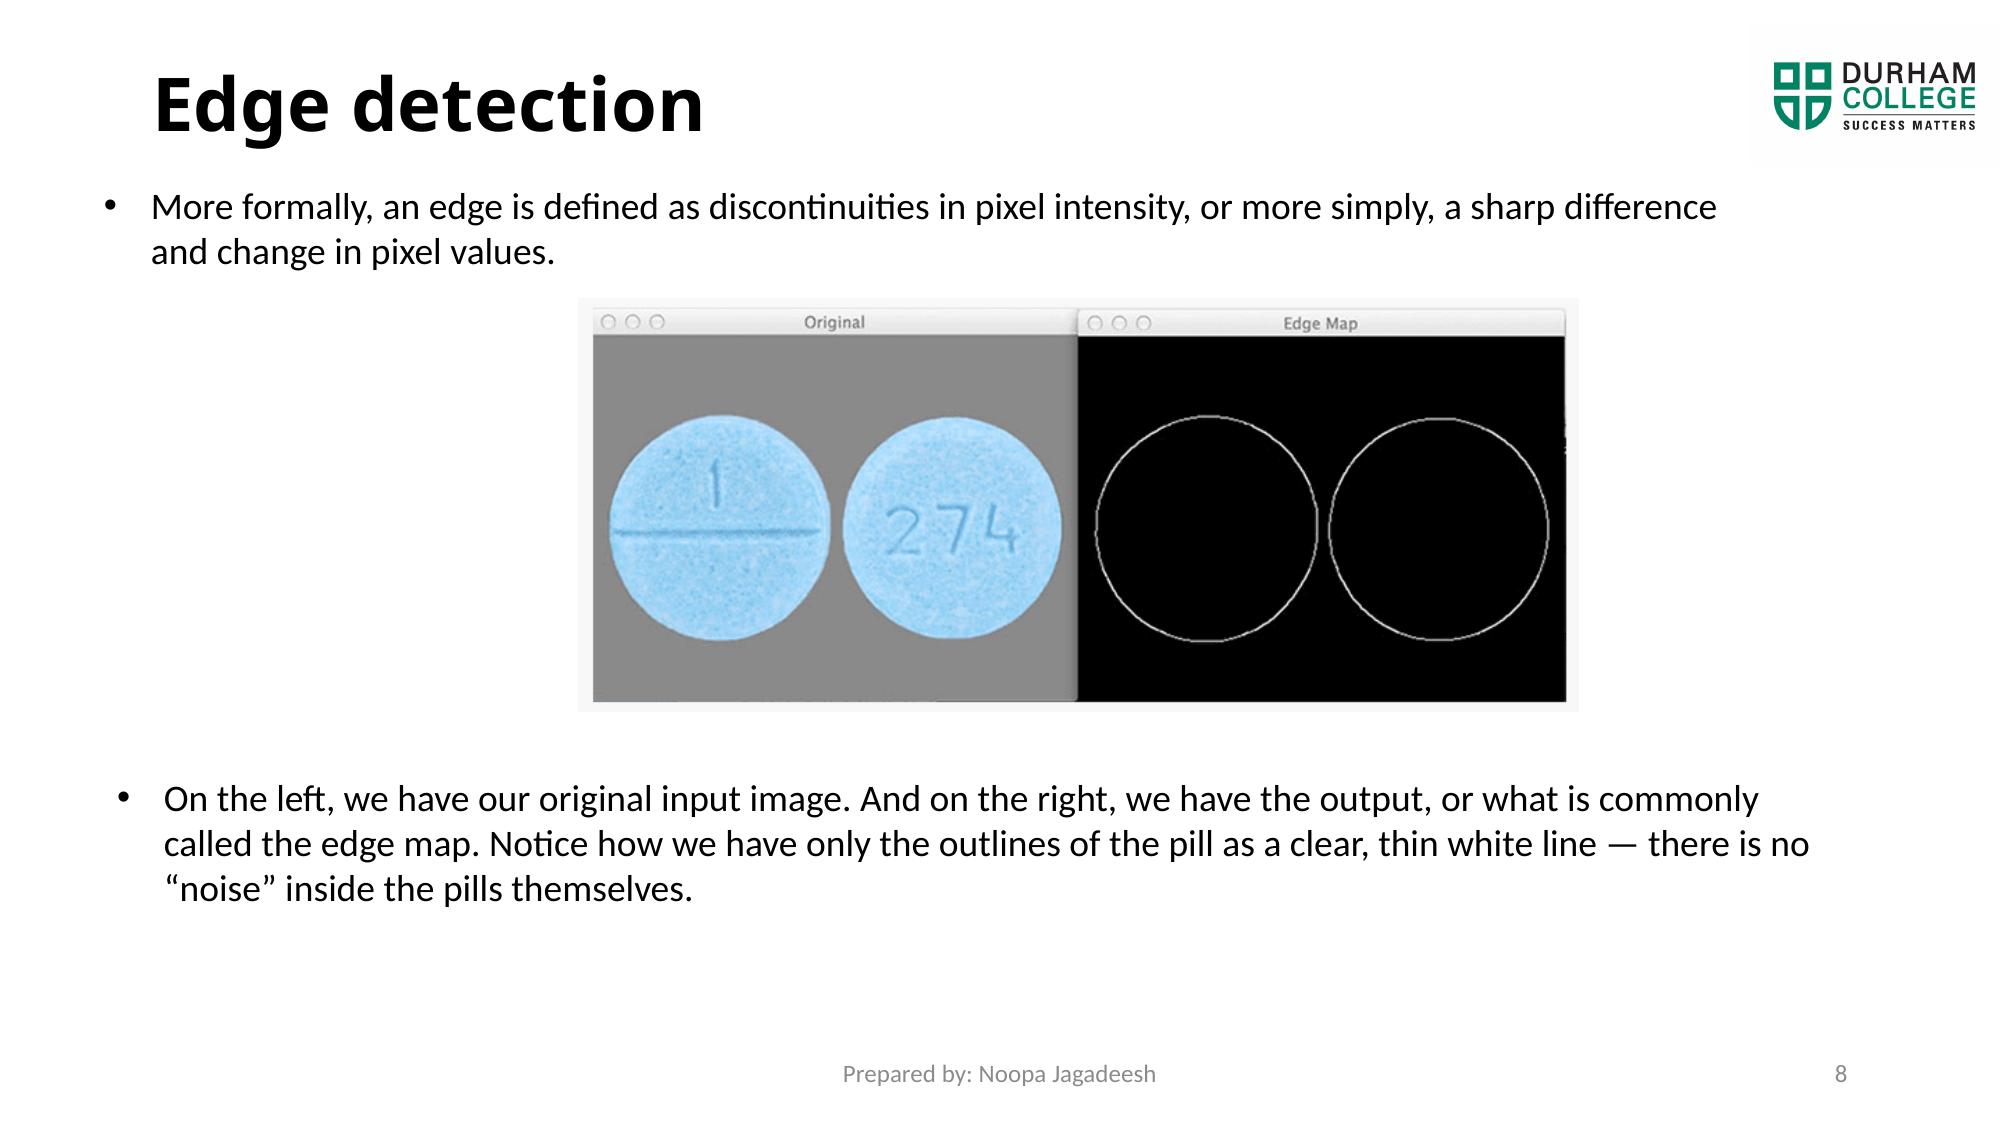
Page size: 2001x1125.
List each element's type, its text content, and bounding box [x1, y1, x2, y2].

title Edge detection [137, 59, 1863, 156]
slide_number 8 [1412, 1042, 1863, 1103]
picture [578, 298, 1579, 712]
footer Prepared by: Noopa Jagadeesh [662, 1042, 1338, 1103]
text_box On the left, we have our original input image. And on the right, we have the output, or what is commonly called the edge map. Notice how we have only the outlines of the pill as a clear, thin white line — there is no “noise” inside the pills themselves. [102, 766, 1828, 917]
text_box More formally, an edge is defined as discontinuities in pixel intensity, or more simply, a sharp difference and change in pixel values. [89, 174, 1749, 279]
picture [1749, 22, 2000, 166]
